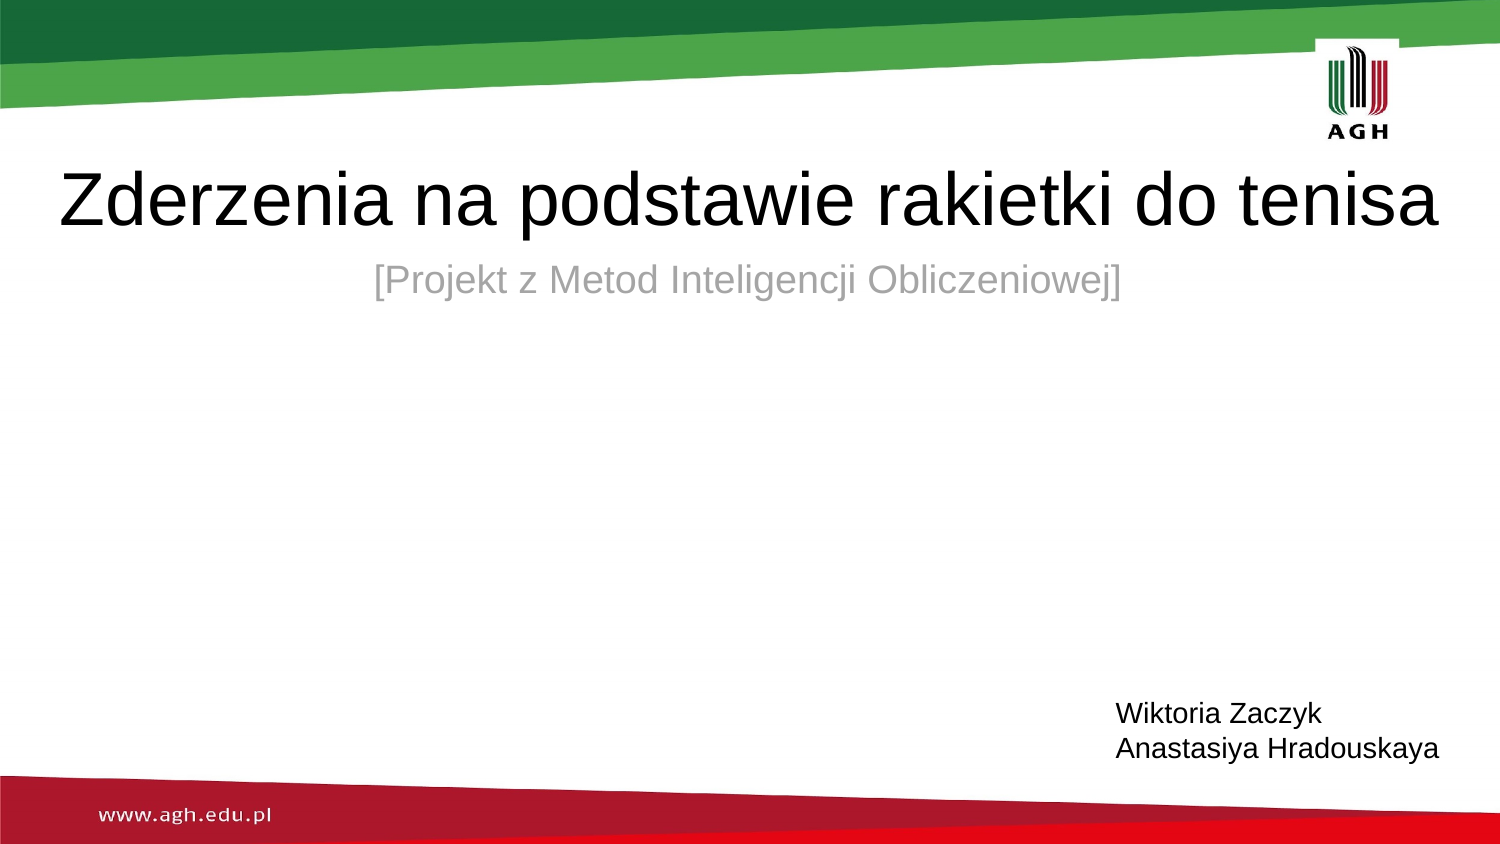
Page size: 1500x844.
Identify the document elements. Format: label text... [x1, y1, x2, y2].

picture [0, 247, 1500, 844]
picture [0, 0, 1500, 138]
subtitle [Projekt z Metod Inteligencji Obliczeniowej] [187, 246, 1313, 325]
title Zderzenia na podstawie rakietki do tenisa [0, 138, 1500, 247]
text_box Wiktoria Zaczyk Anastasiya Hradouskaya [1100, 687, 1481, 842]
